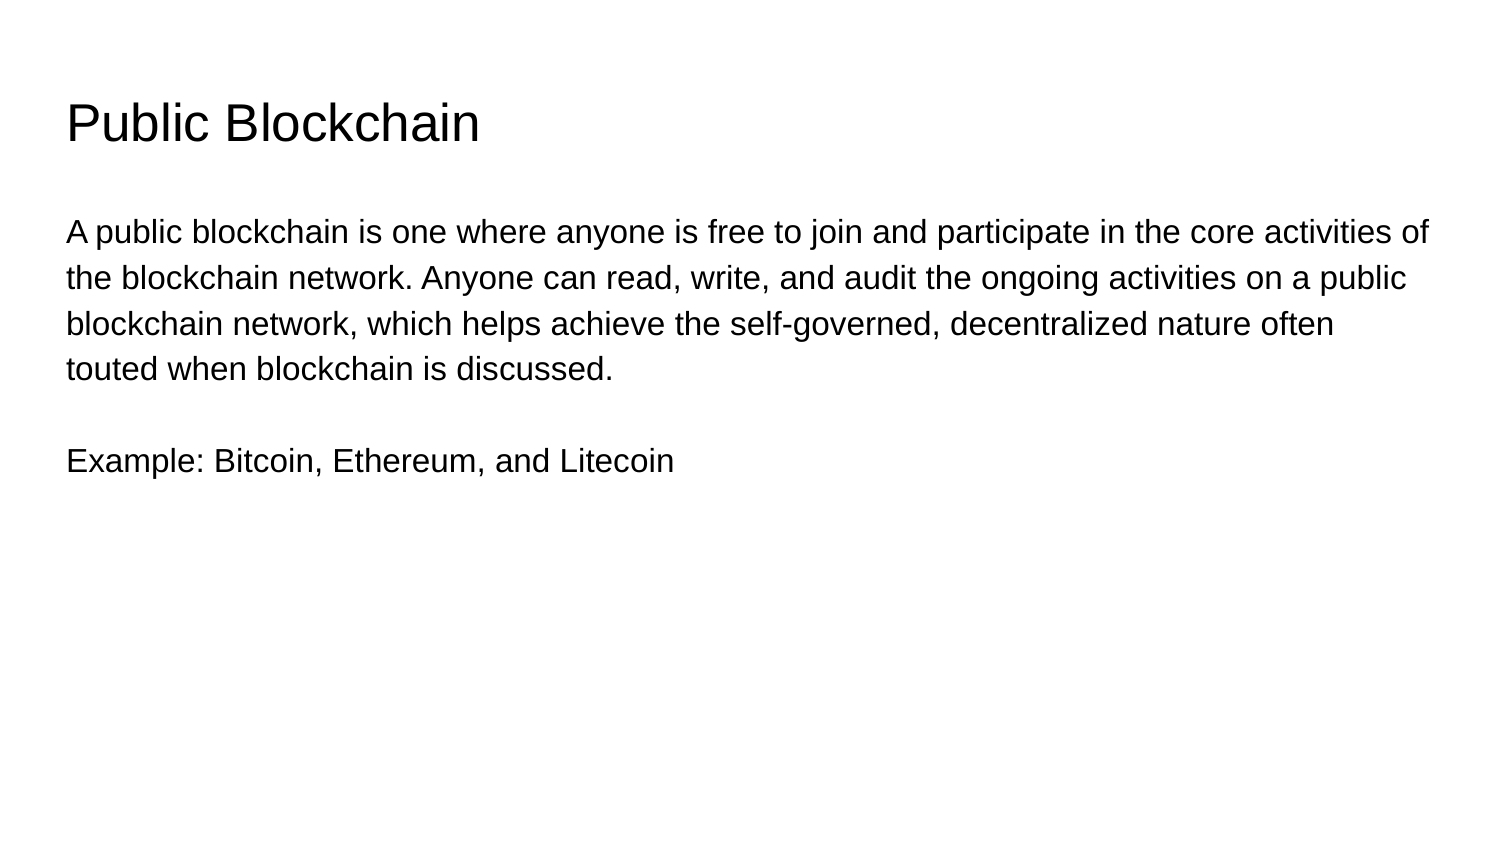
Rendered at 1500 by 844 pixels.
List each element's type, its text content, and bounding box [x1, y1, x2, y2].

list A public blockchain is one where anyone is free to join and participate in the core activities of the blockchain network. Anyone can read, write, and audit the ongoing activities on a public blockchain network, which helps achieve the self-governed, decentralized nature often touted when blockchain is discussed. Example: Bitcoin, Ethereum, and Litecoin [51, 189, 1449, 750]
title Public Blockchain [51, 72, 1449, 167]
